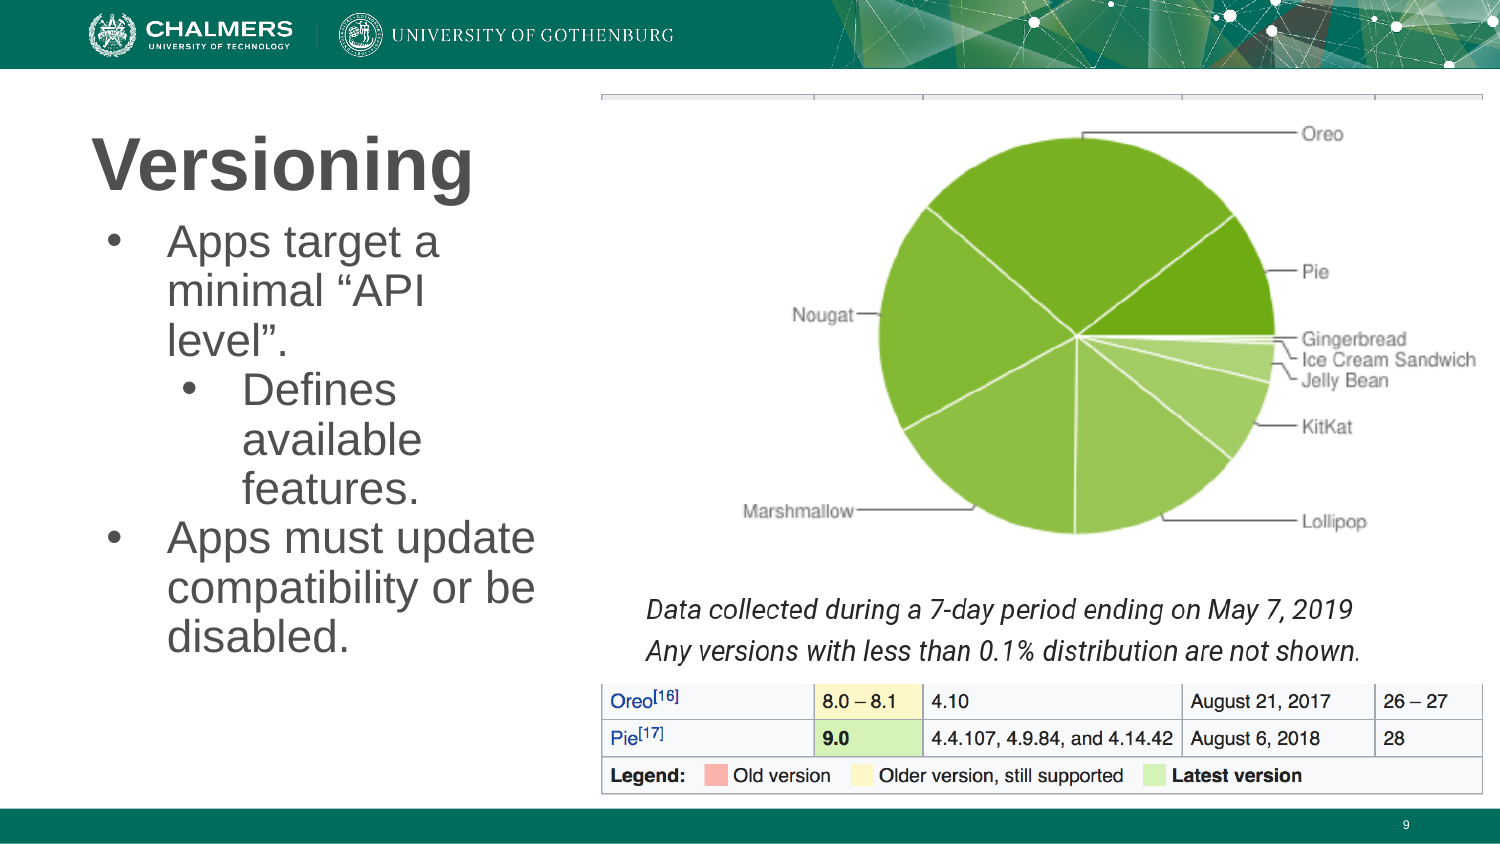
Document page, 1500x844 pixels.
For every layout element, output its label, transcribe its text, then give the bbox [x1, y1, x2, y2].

slide_number ‹#› [1074, 809, 1425, 844]
picture [64, 0, 696, 85]
title Versioning [76, 100, 589, 211]
list Apps target a minimal “API level”. Defines available features. Apps must update compatibility or be disabled. [76, 210, 568, 782]
picture [759, 0, 1500, 68]
picture [594, 87, 1488, 798]
